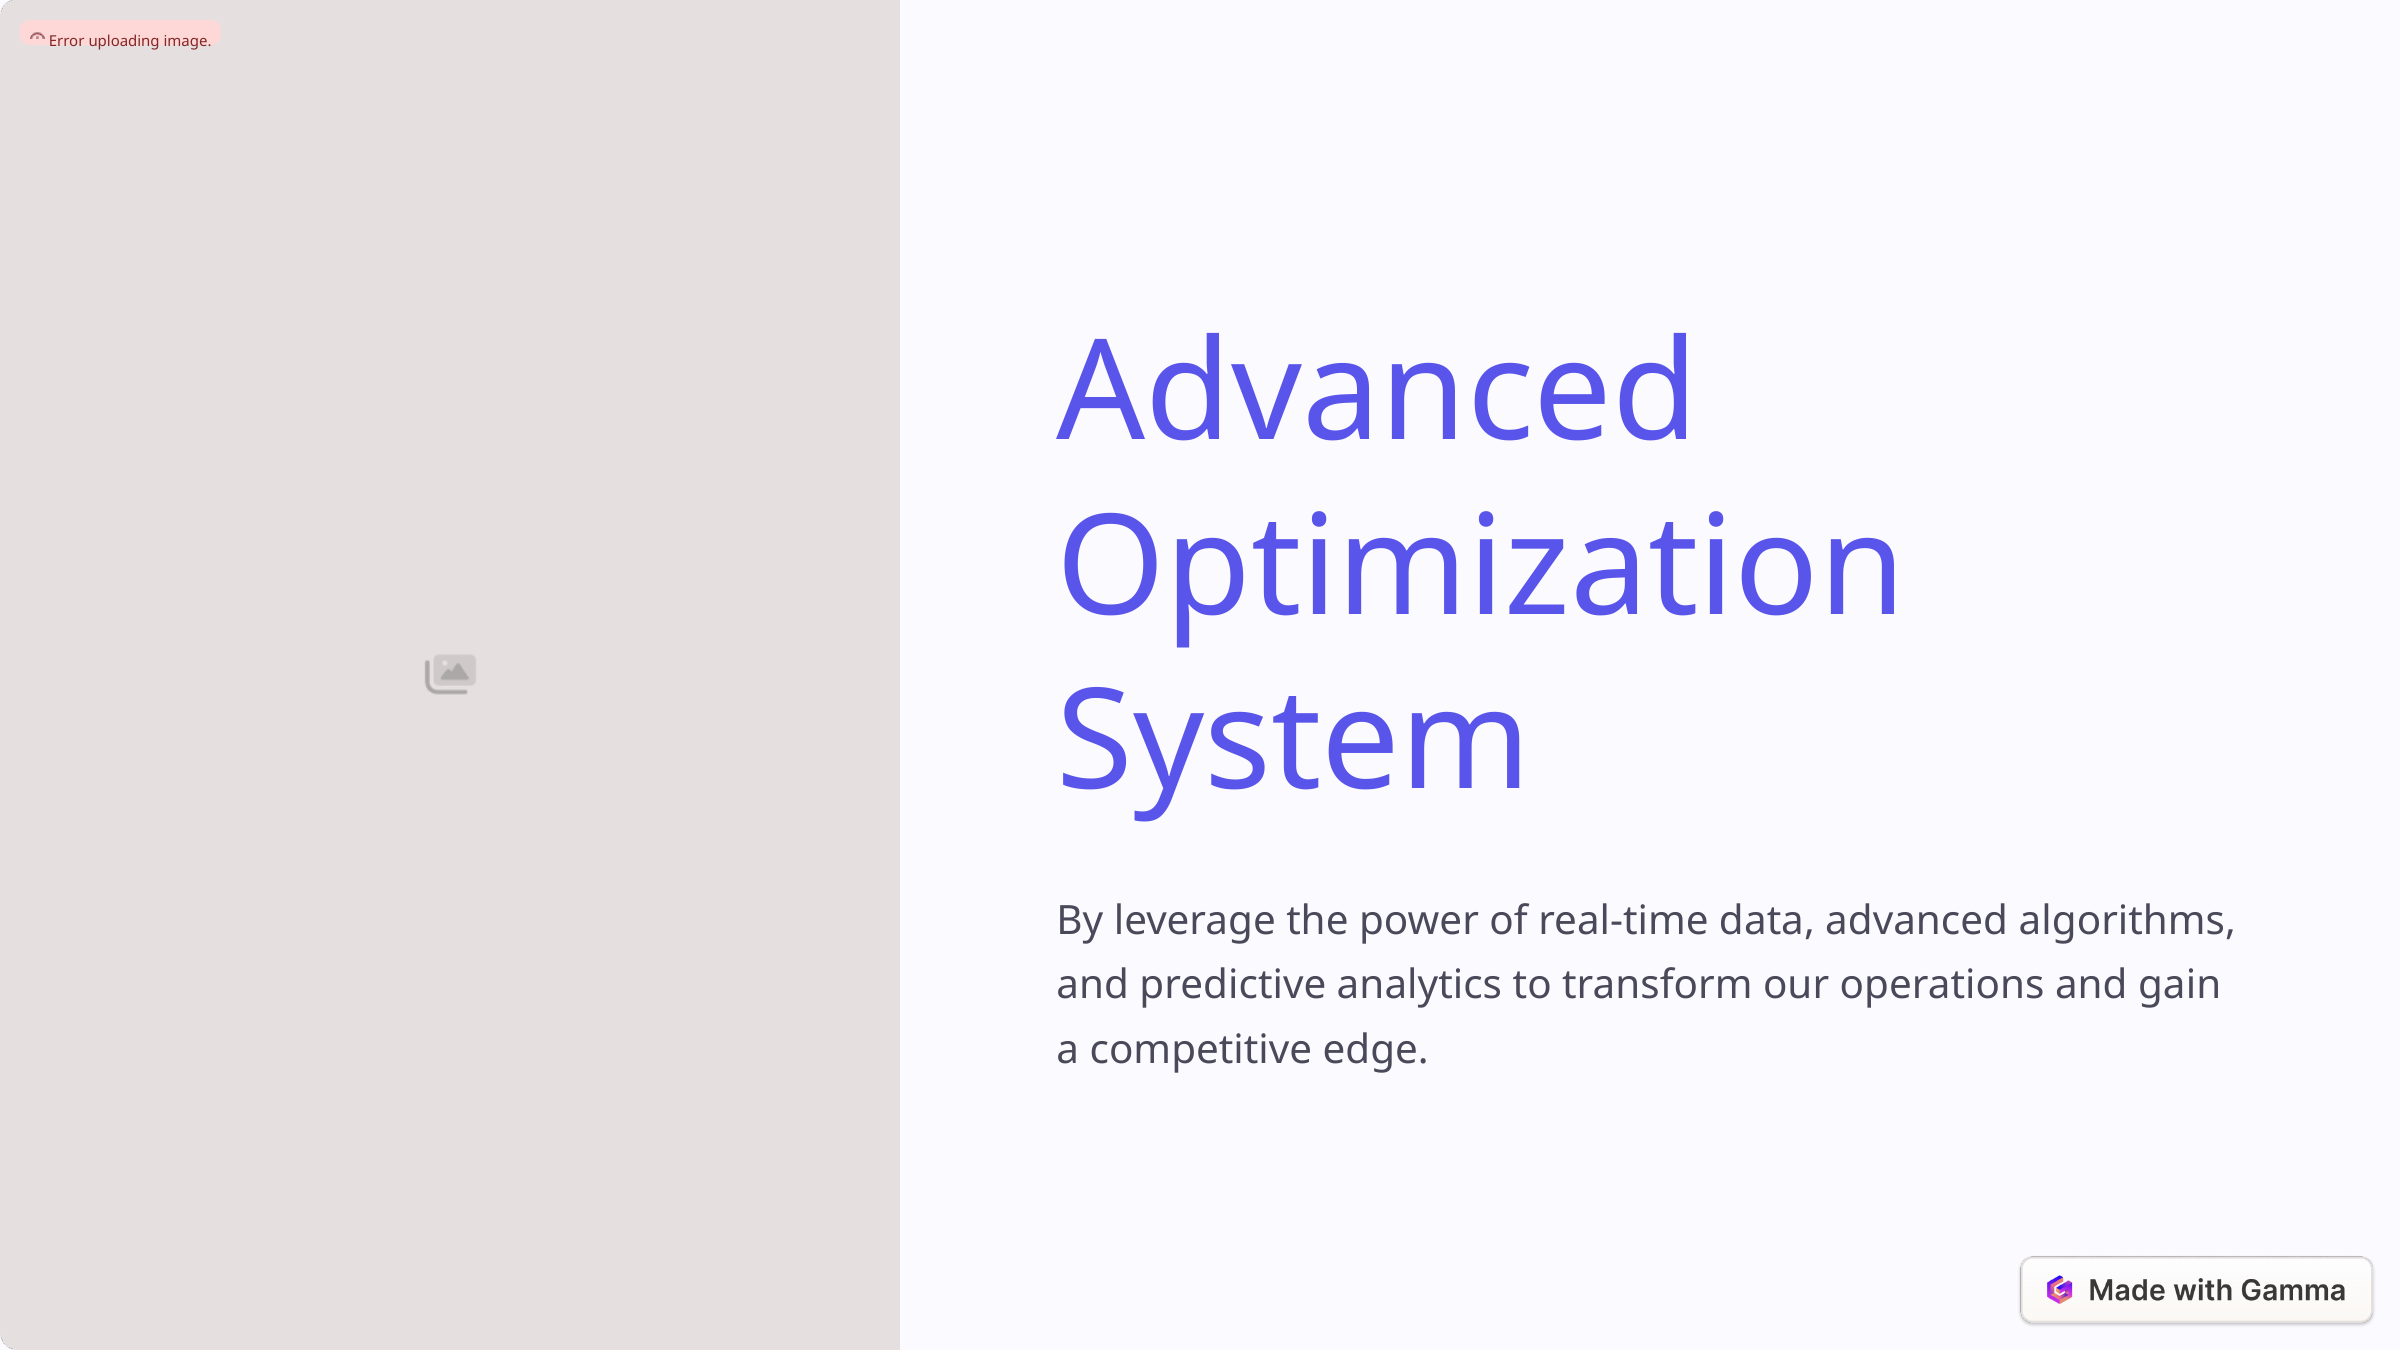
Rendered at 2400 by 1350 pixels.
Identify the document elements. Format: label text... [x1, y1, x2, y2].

text_box Advanced Optimization System [1041, 285, 2259, 810]
picture [0, 0, 900, 1350]
text_box By leverage the power of real-time data, advanced algorithms, and predictive analytics to transform our operations and gain a competitive edge. [1041, 870, 2259, 1065]
picture [2008, 1244, 2385, 1335]
text_box [900, 0, 2400, 1350]
